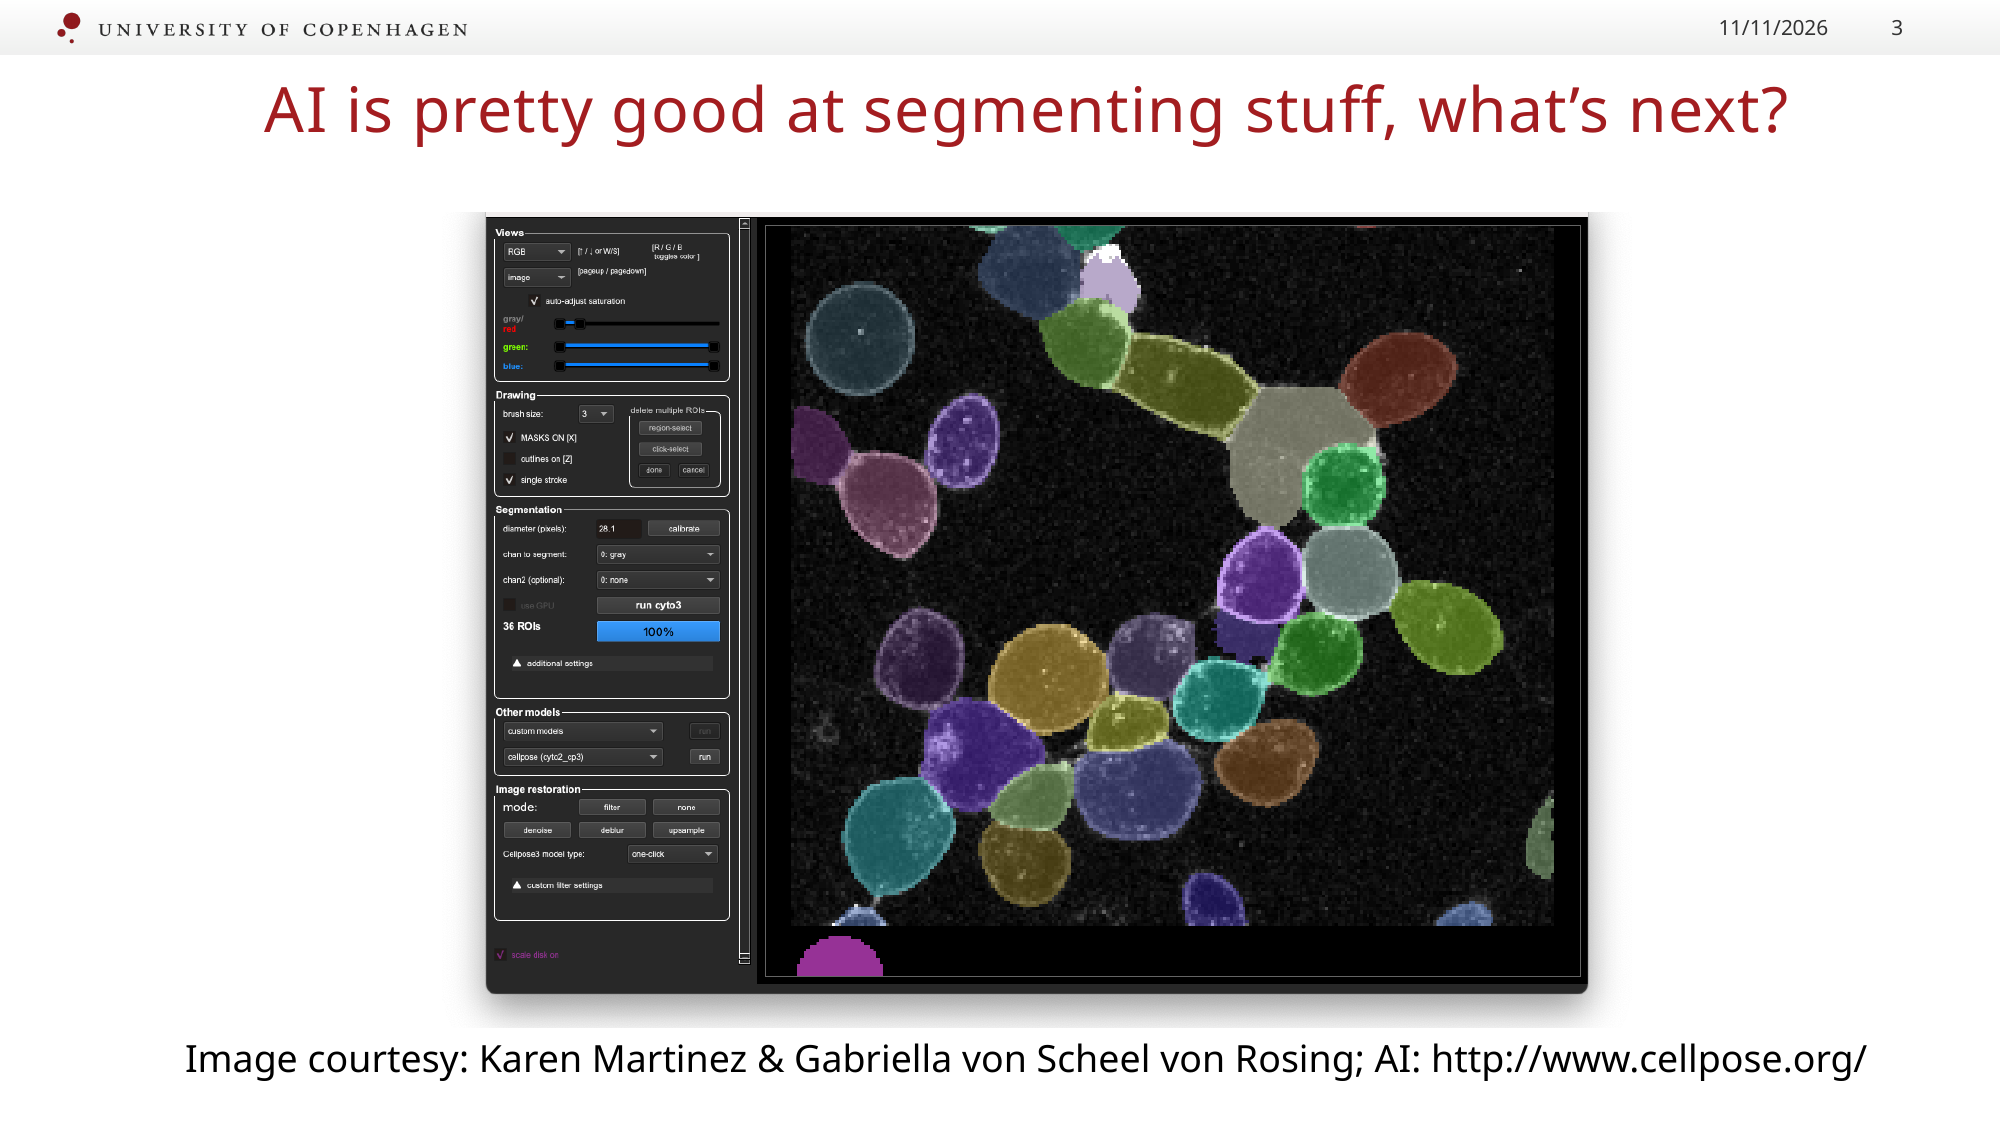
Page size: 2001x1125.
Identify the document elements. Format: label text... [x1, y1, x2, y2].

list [434, 212, 1639, 1028]
title AI is pretty good at segmenting stuff, what’s next? [265, 70, 2000, 213]
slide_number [1694, 14, 1829, 43]
slide_number 3 [1840, 14, 1904, 43]
picture [92, 15, 475, 42]
text_box Image courtesy: Karen Martinez & Gabriella von Scheel von Rosing; AI: http://www.cellpose.org/ [170, 1028, 1904, 1088]
